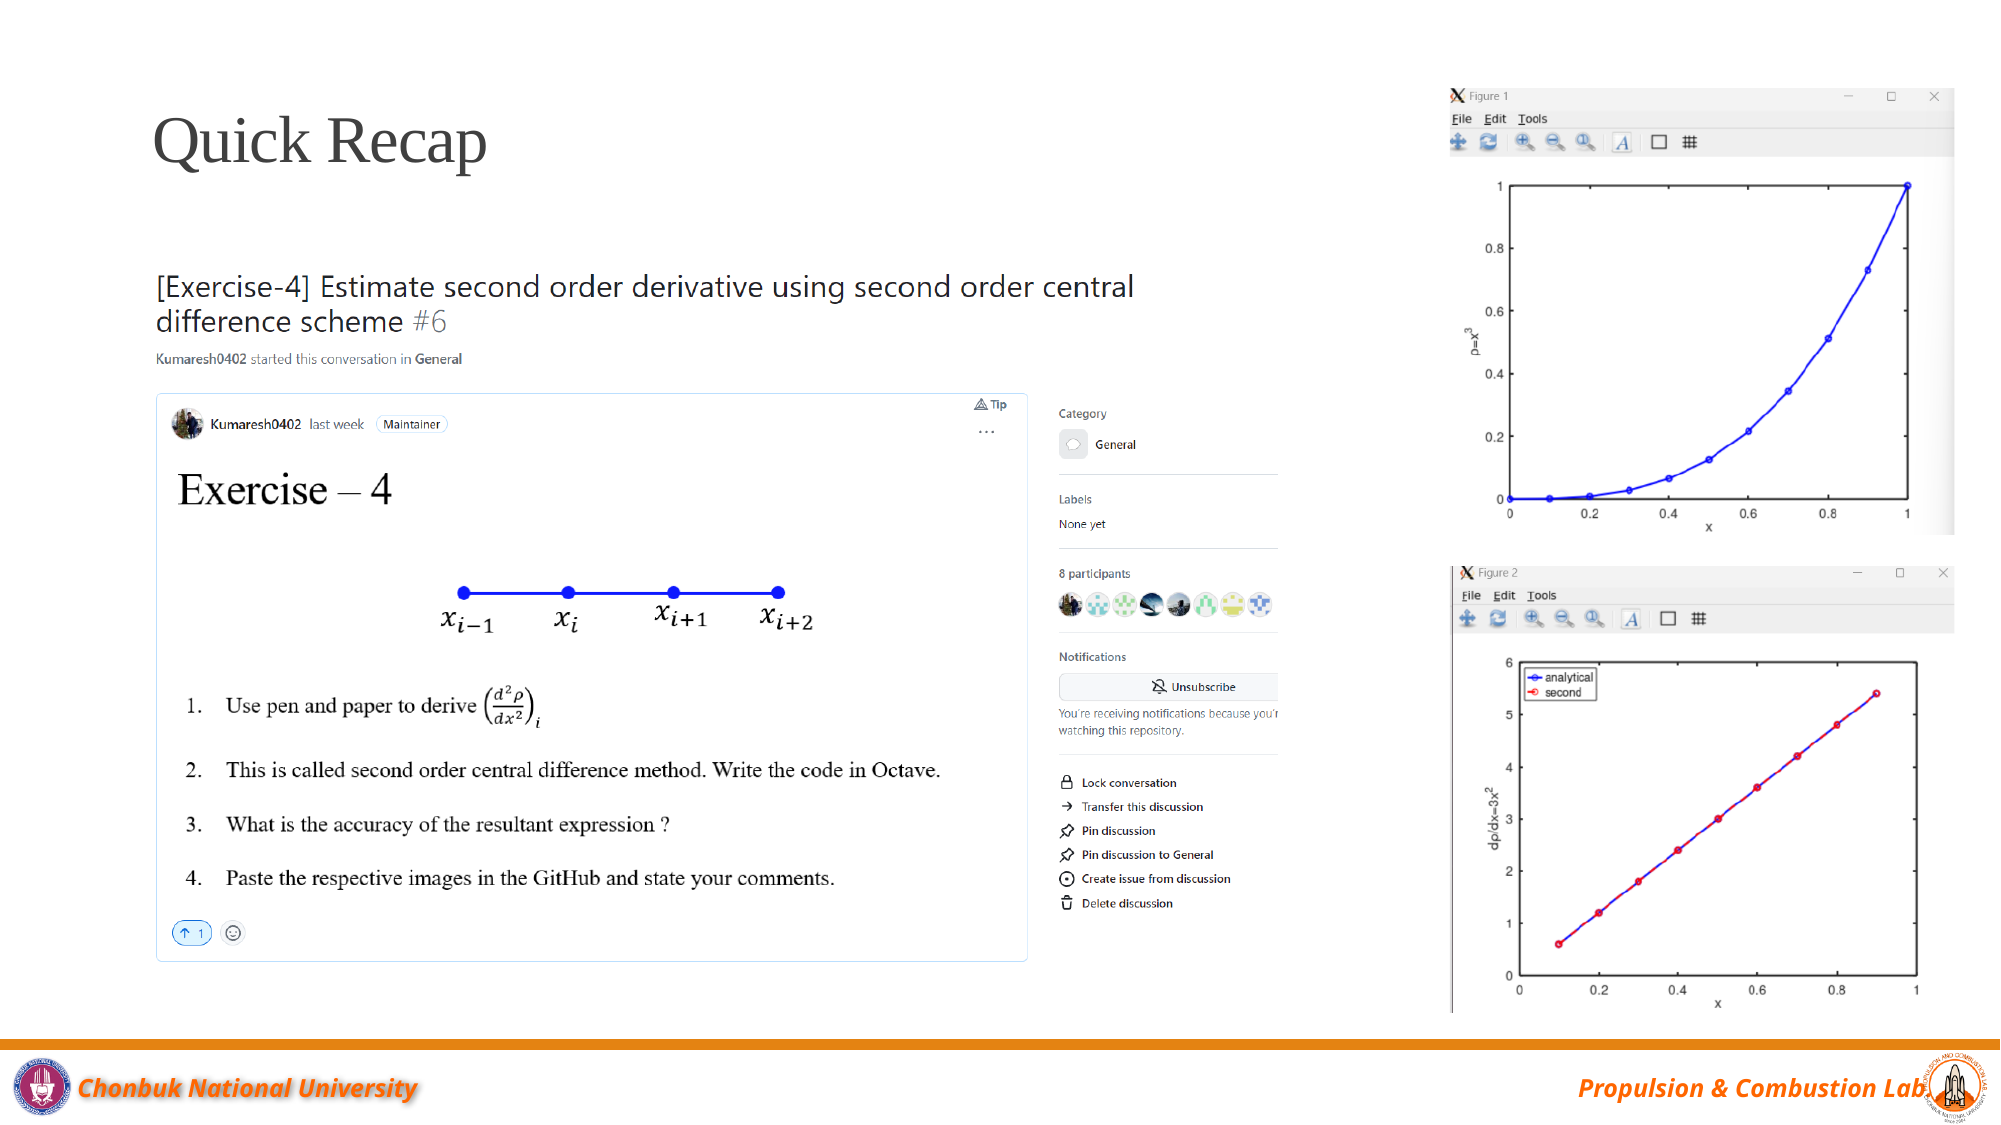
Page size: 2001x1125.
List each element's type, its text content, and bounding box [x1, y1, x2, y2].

picture [1449, 561, 1955, 1013]
picture [9, 1054, 74, 1119]
picture [1910, 1040, 1999, 1125]
picture [153, 268, 1278, 969]
picture [1449, 83, 1955, 535]
title Quick Recap [137, 59, 1863, 184]
